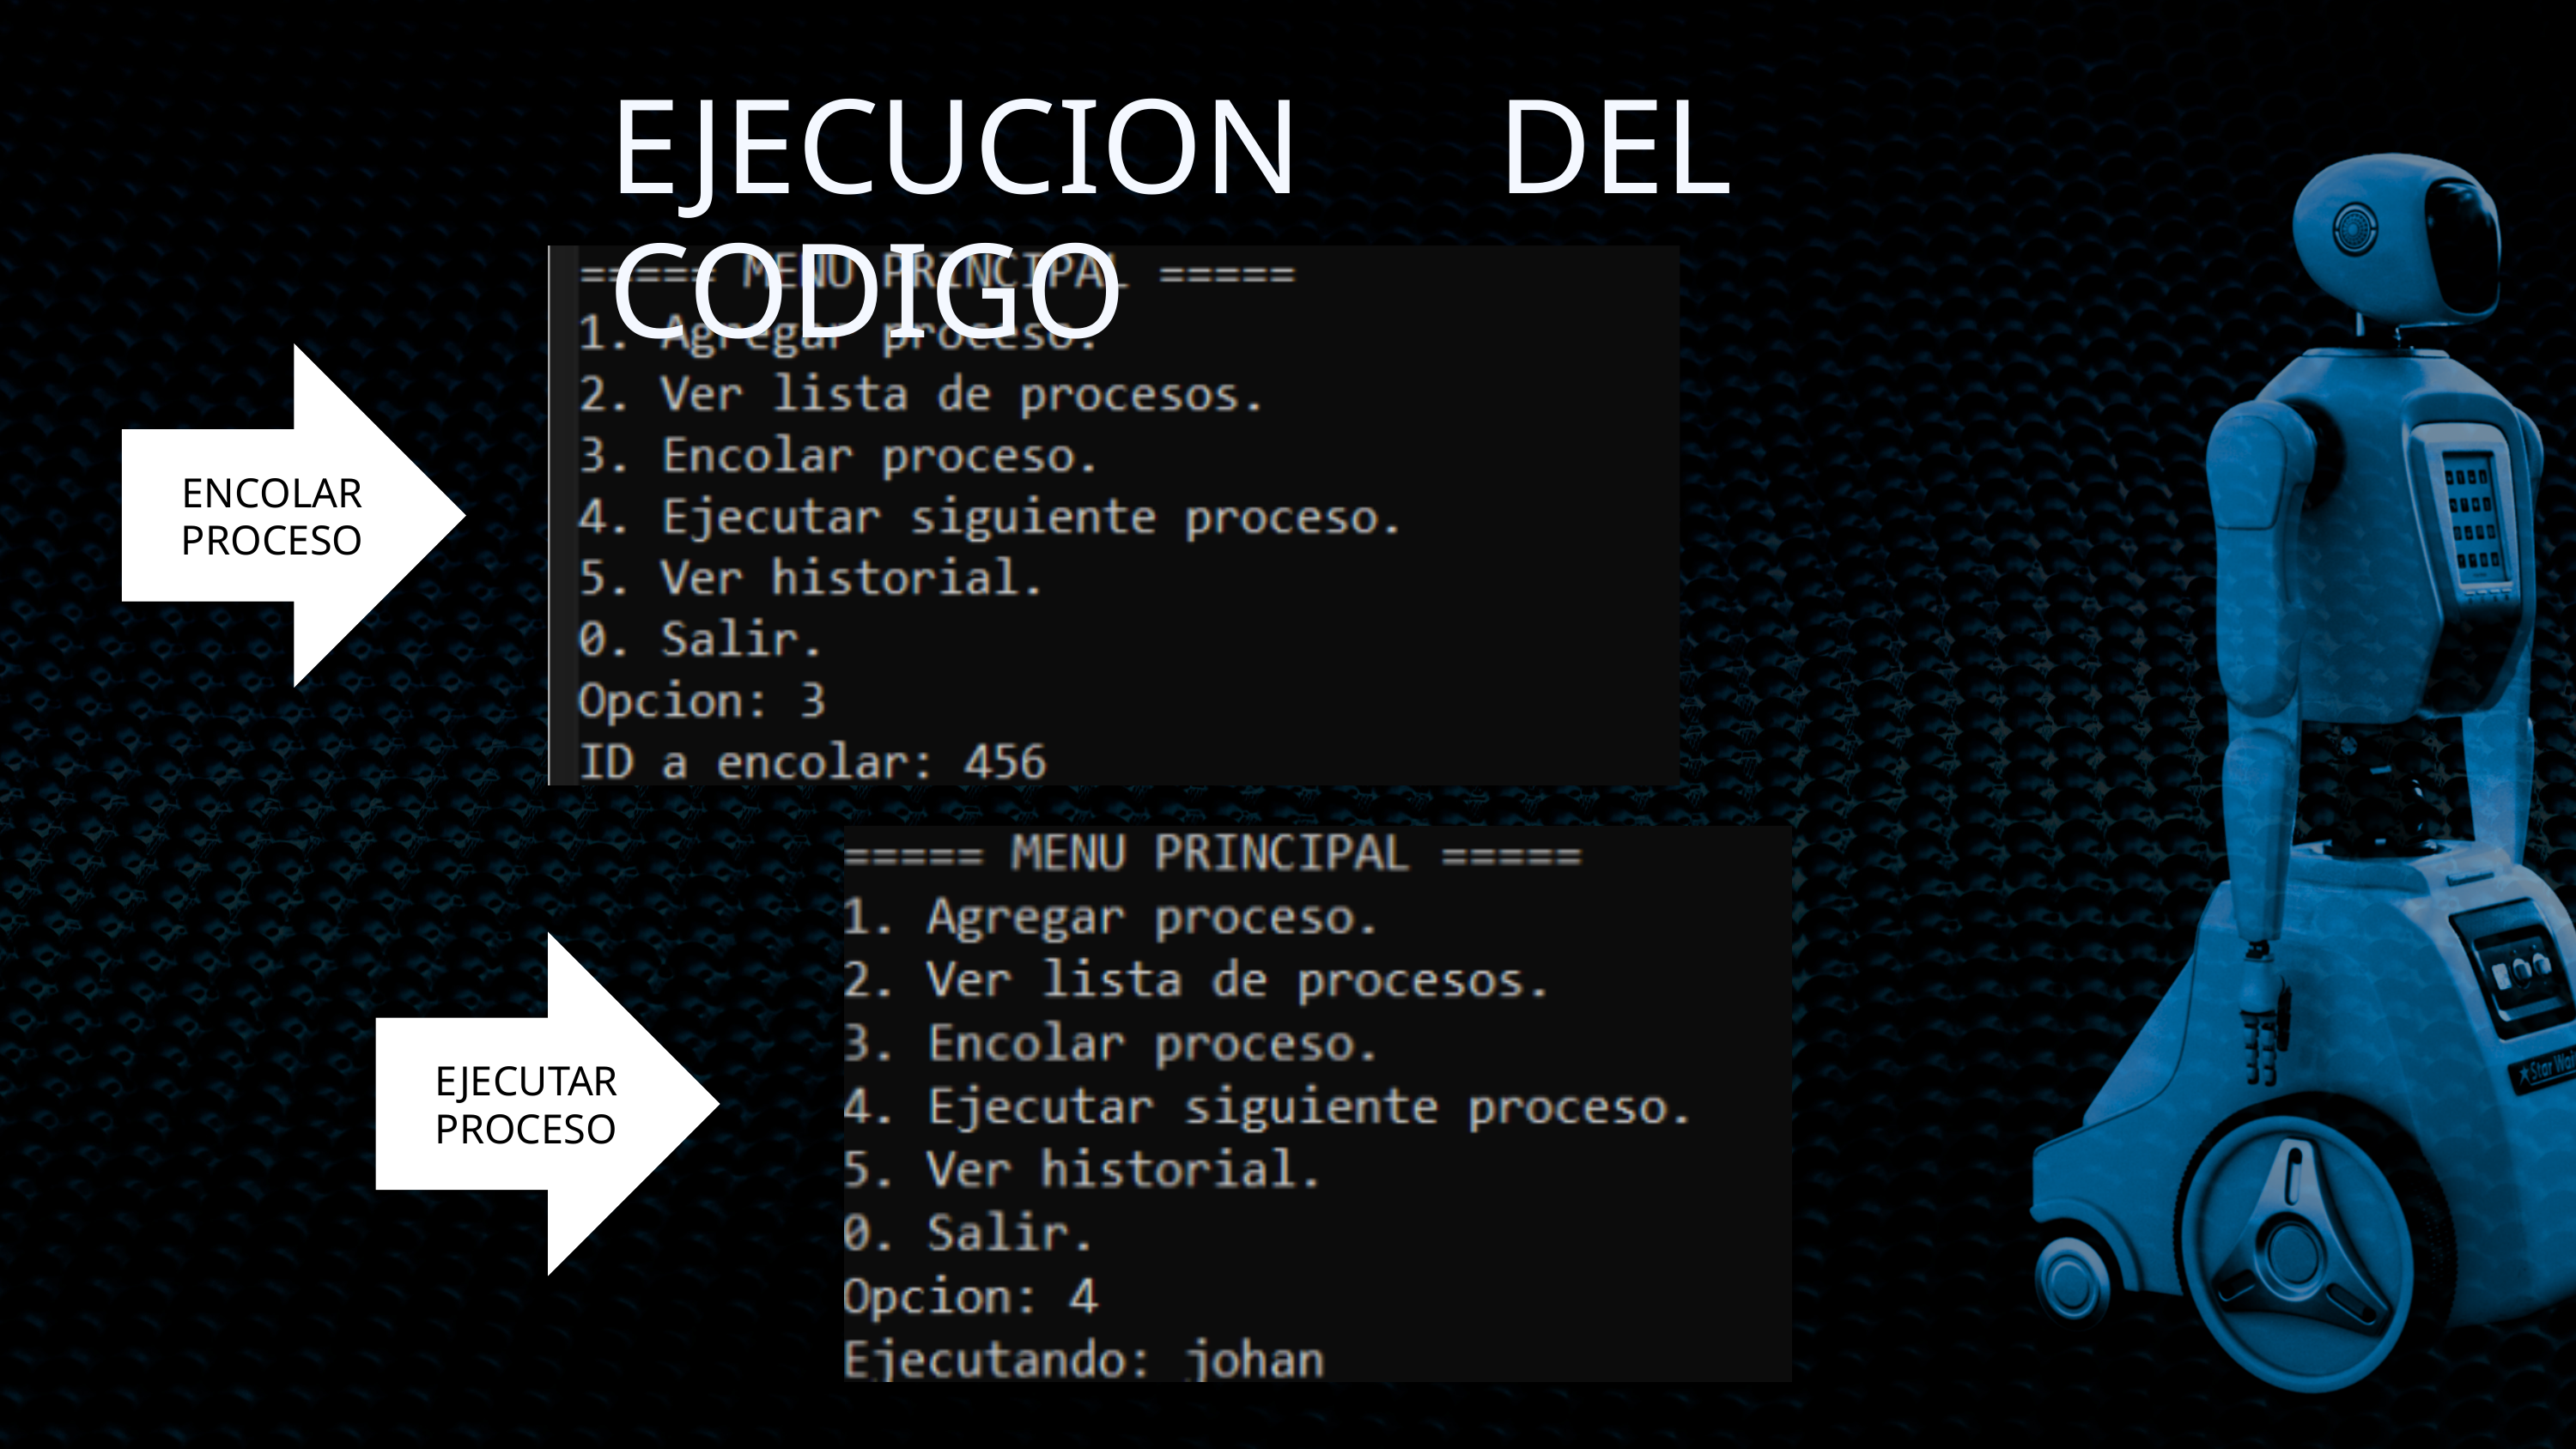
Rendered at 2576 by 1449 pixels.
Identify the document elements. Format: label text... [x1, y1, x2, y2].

text_box [844, 826, 1792, 1382]
text_box [548, 246, 1680, 785]
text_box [375, 931, 720, 1276]
text_box [1965, 151, 2576, 1449]
text_box [0, 0, 2576, 1449]
text_box EJECUCION DEL CODIGO [608, 74, 1734, 365]
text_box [121, 343, 467, 688]
